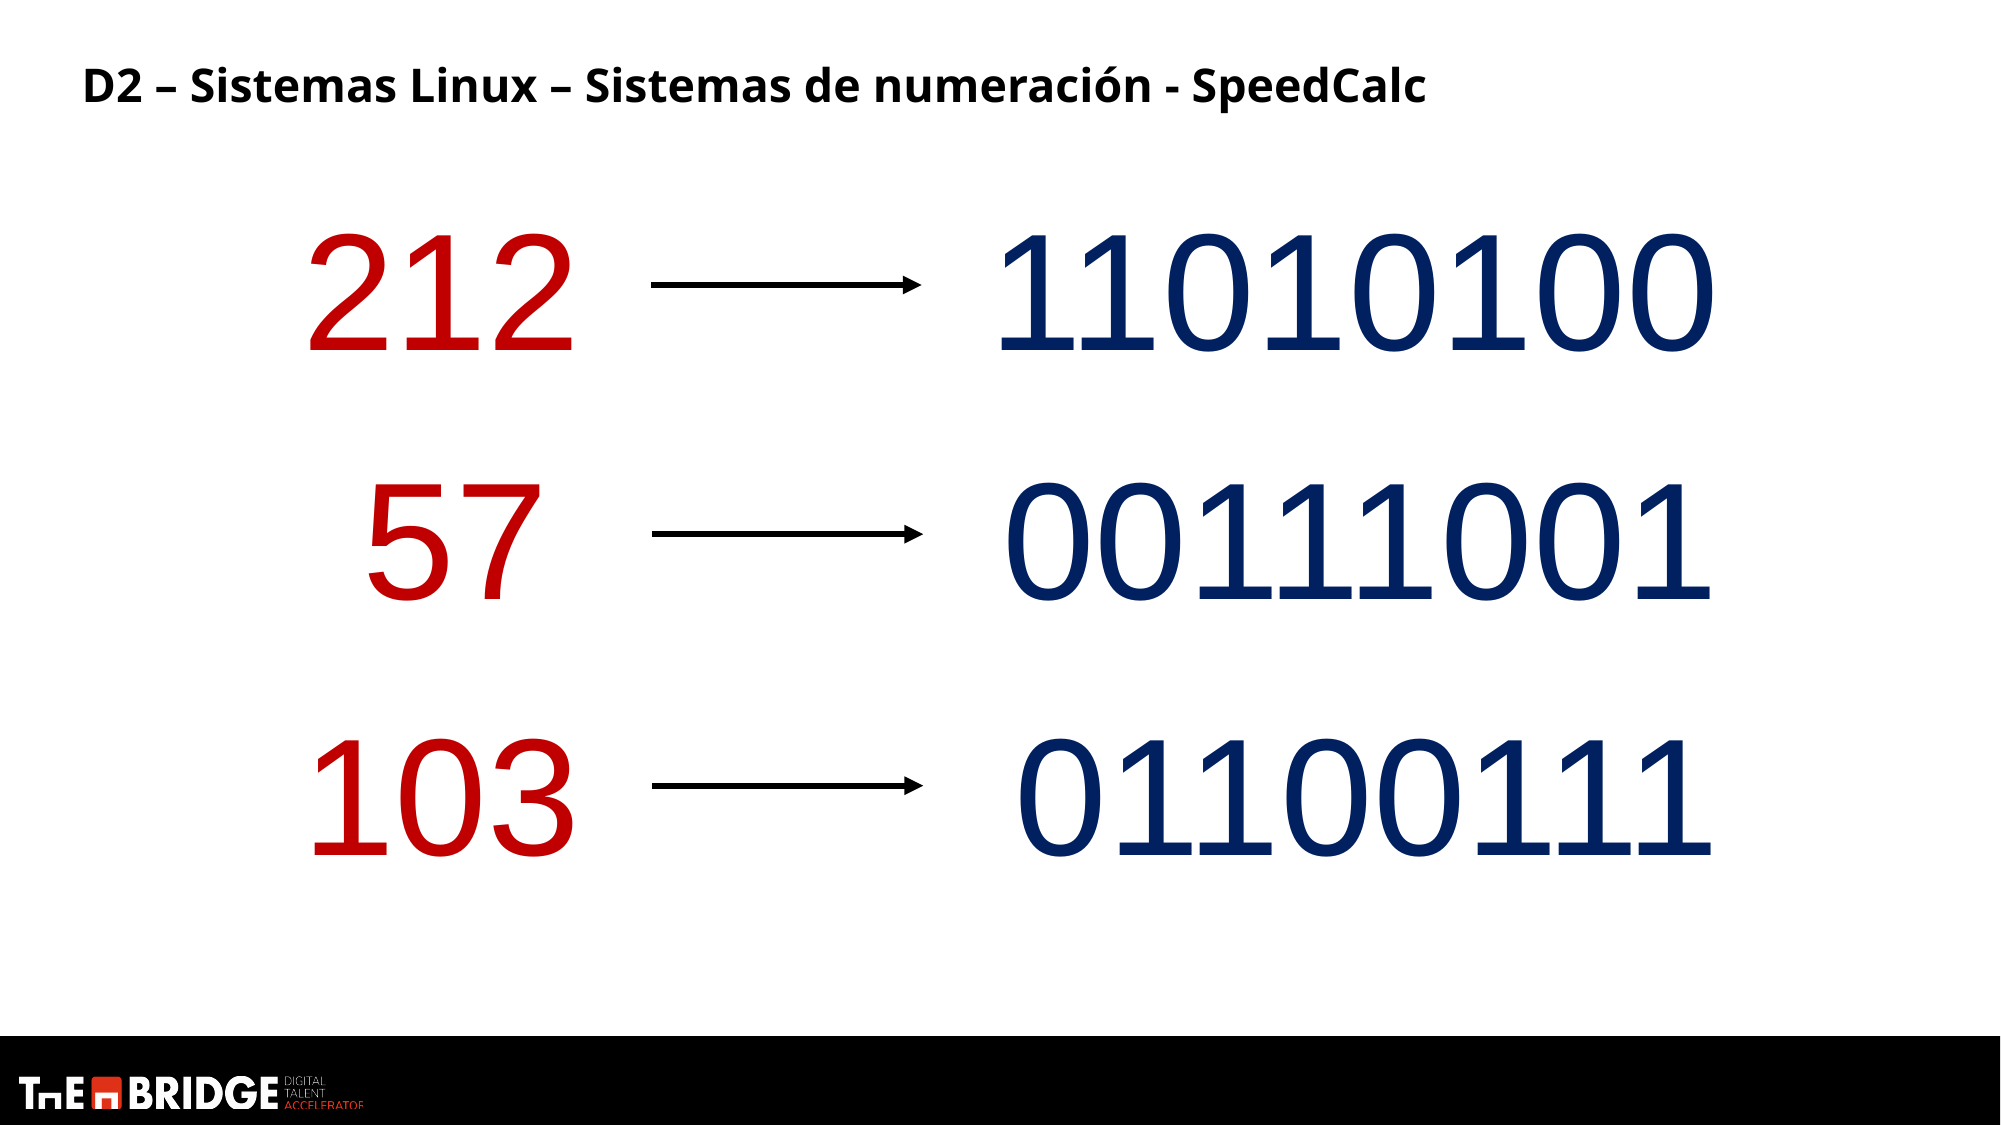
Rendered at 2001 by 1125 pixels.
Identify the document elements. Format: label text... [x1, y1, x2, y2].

text_box D2 – Sistemas Linux – Sistemas de numeración - SpeedCalc [66, 31, 1464, 145]
text_box 103 [287, 681, 721, 897]
text_box 57 [347, 425, 782, 641]
text_box 11010100 [974, 176, 1742, 392]
text_box 00111001 [987, 425, 1742, 641]
text_box 01100111 [999, 681, 1742, 897]
picture [19, 1076, 363, 1109]
text_box 212 [287, 176, 721, 392]
